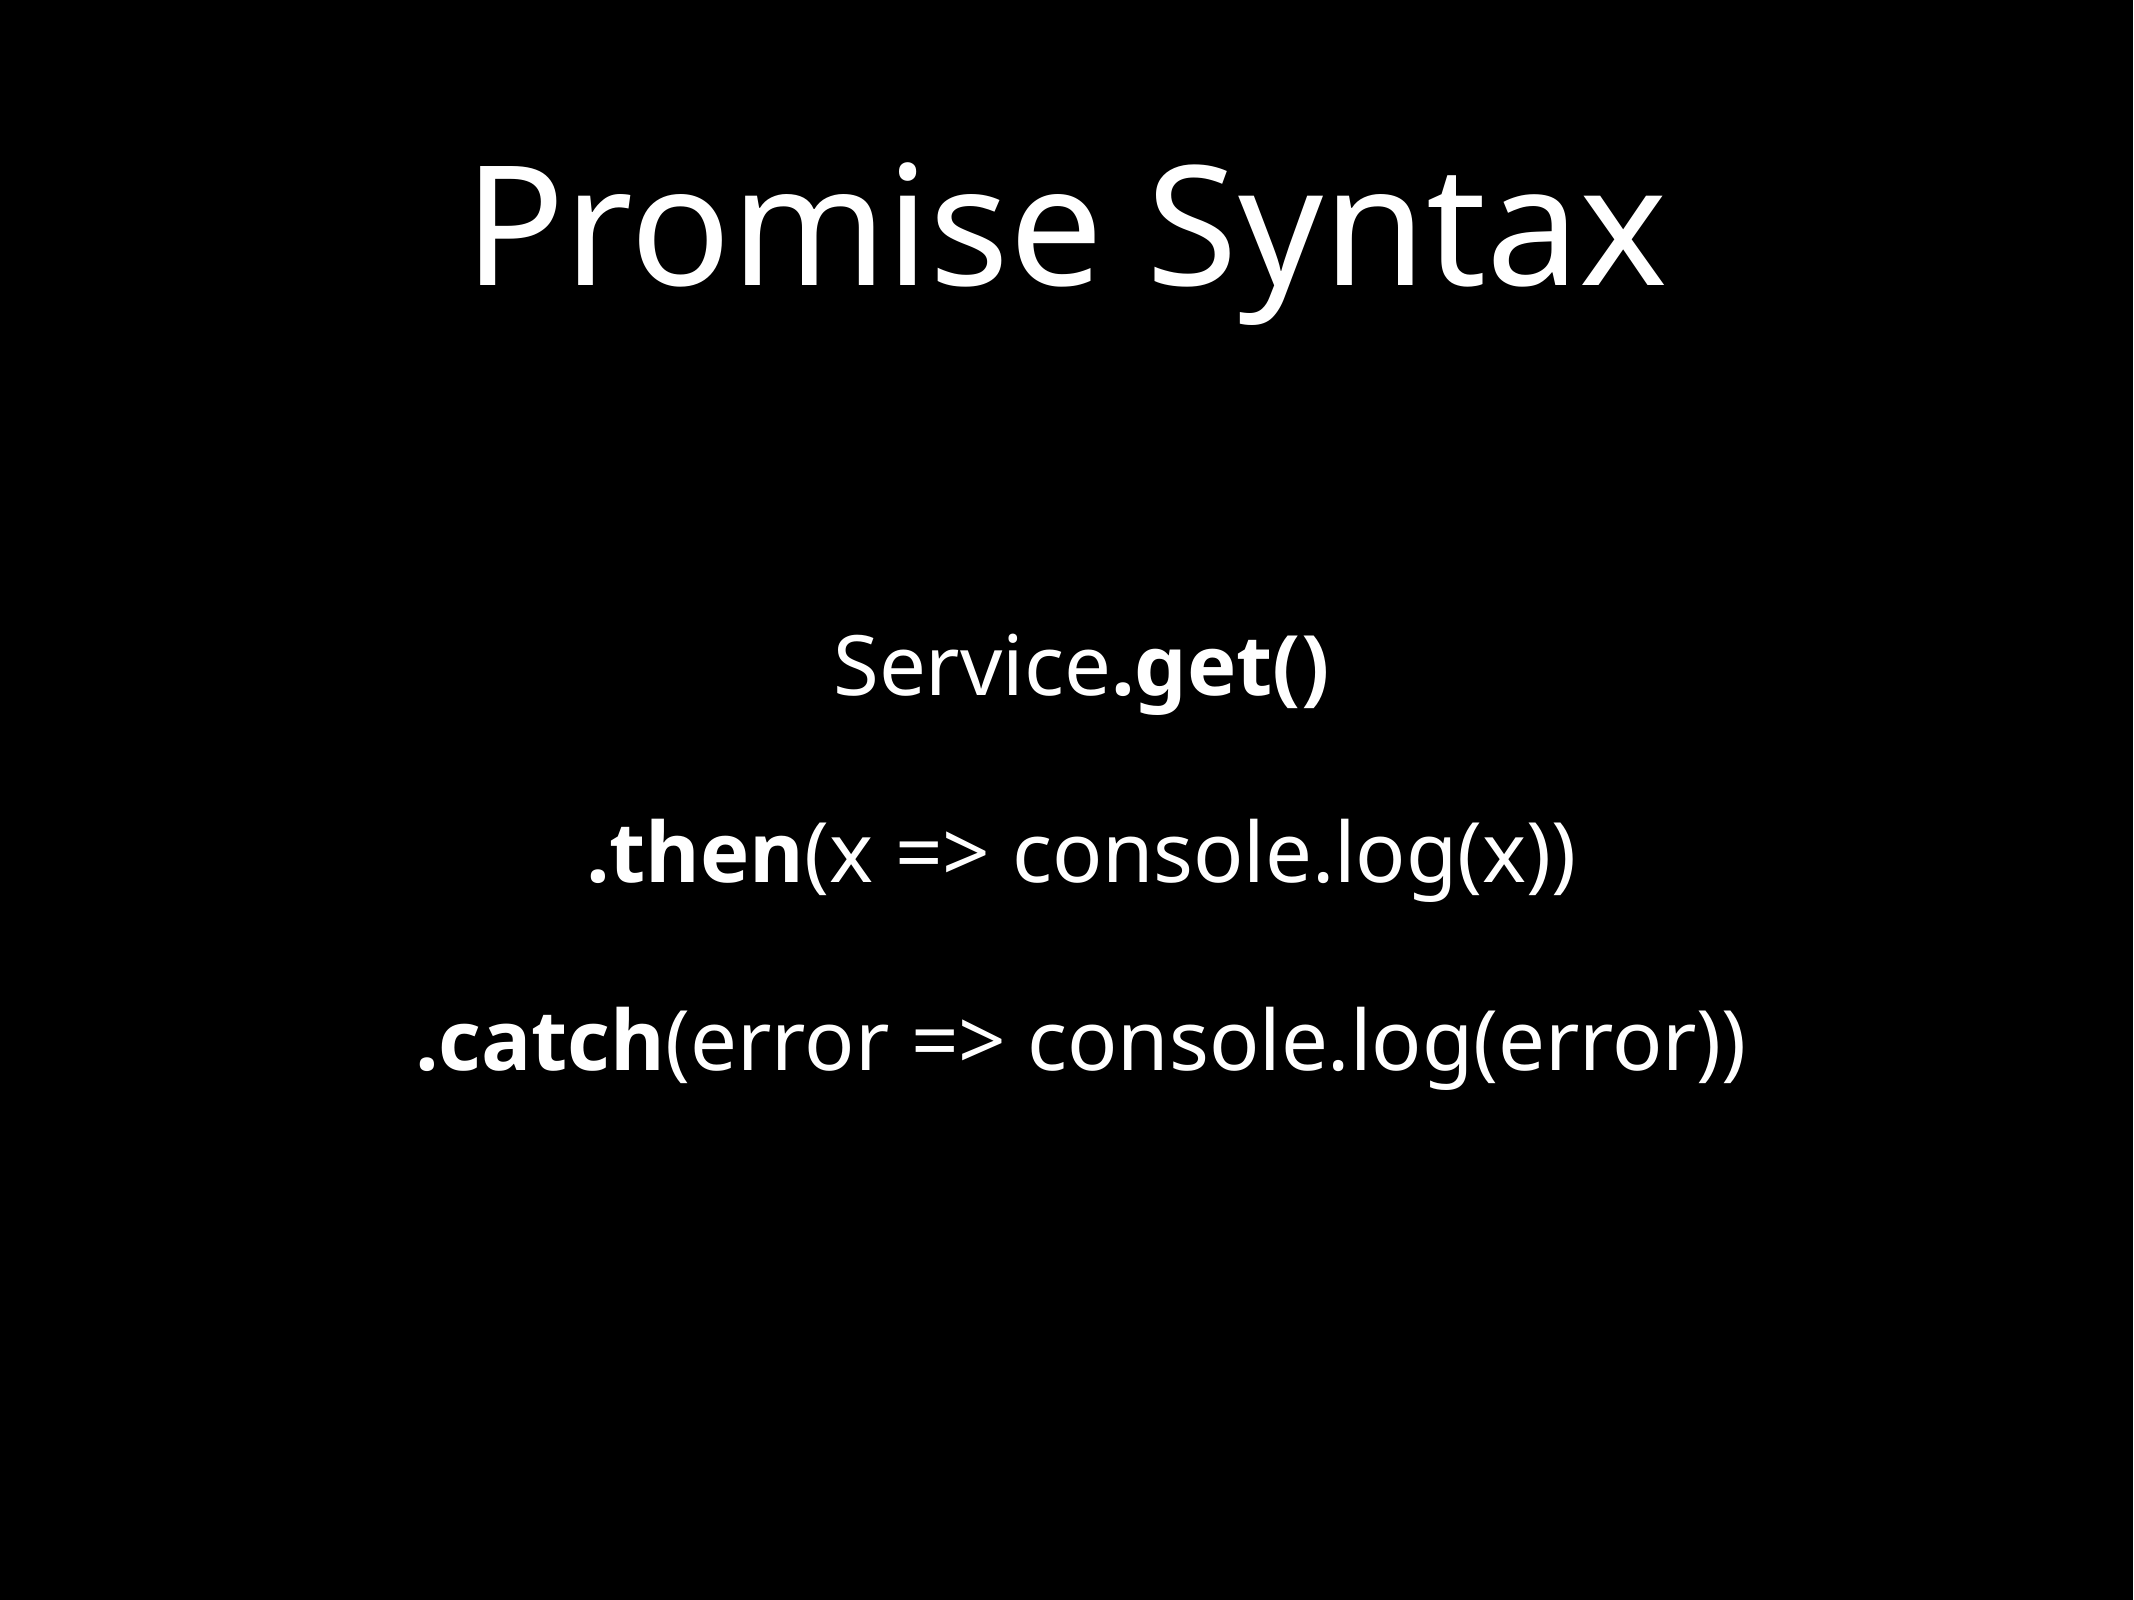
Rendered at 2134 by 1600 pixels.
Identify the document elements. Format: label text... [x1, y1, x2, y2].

title Promise Syntax [156, 41, 1978, 396]
list Service.get() .then(x => console.log(x)) .catch(error => console.log(error)) [156, 425, 1978, 1457]
